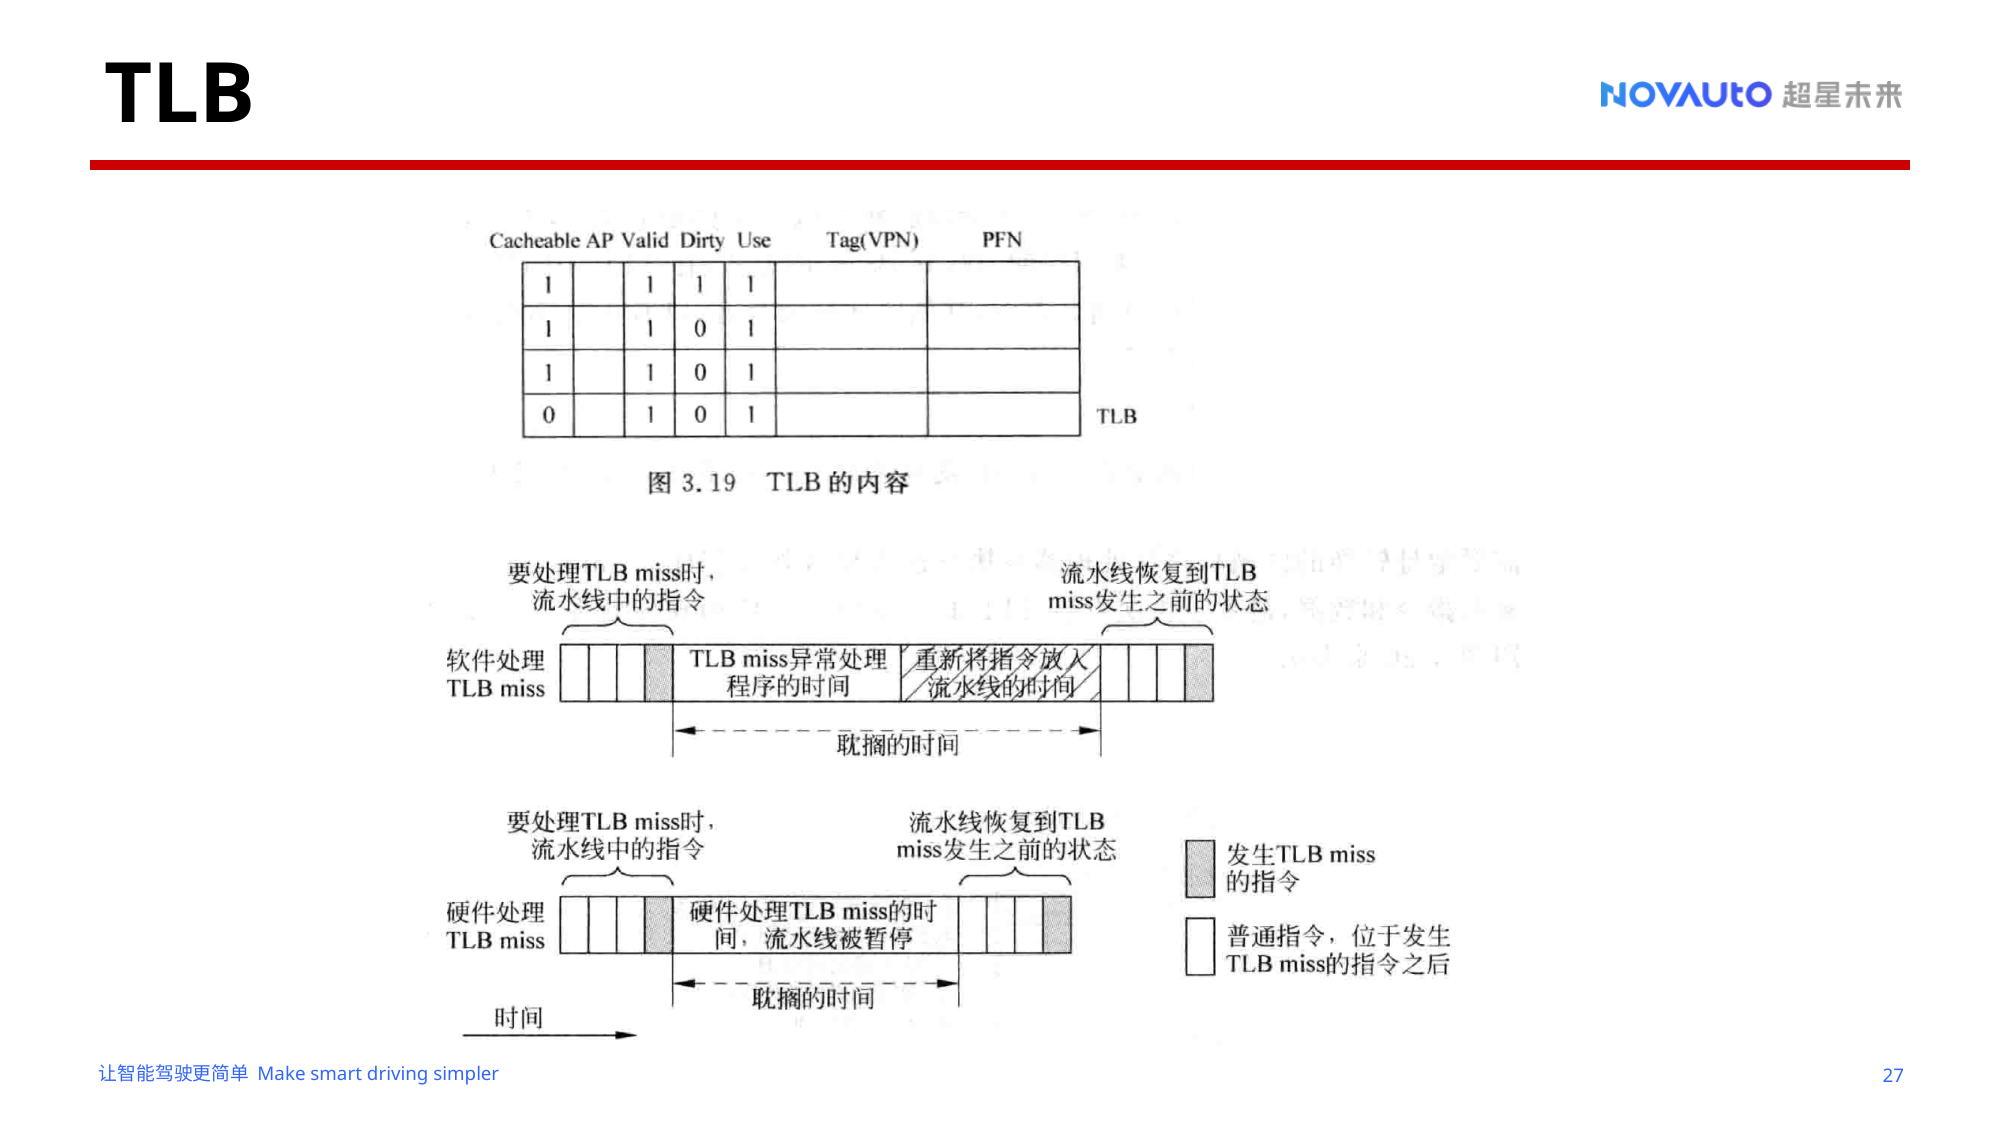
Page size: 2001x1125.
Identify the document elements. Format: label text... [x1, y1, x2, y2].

picture [465, 210, 1194, 503]
title TLB [89, 42, 772, 160]
picture [1601, 81, 1902, 108]
title TLB [89, 166, 772, 176]
picture [396, 537, 1520, 1053]
